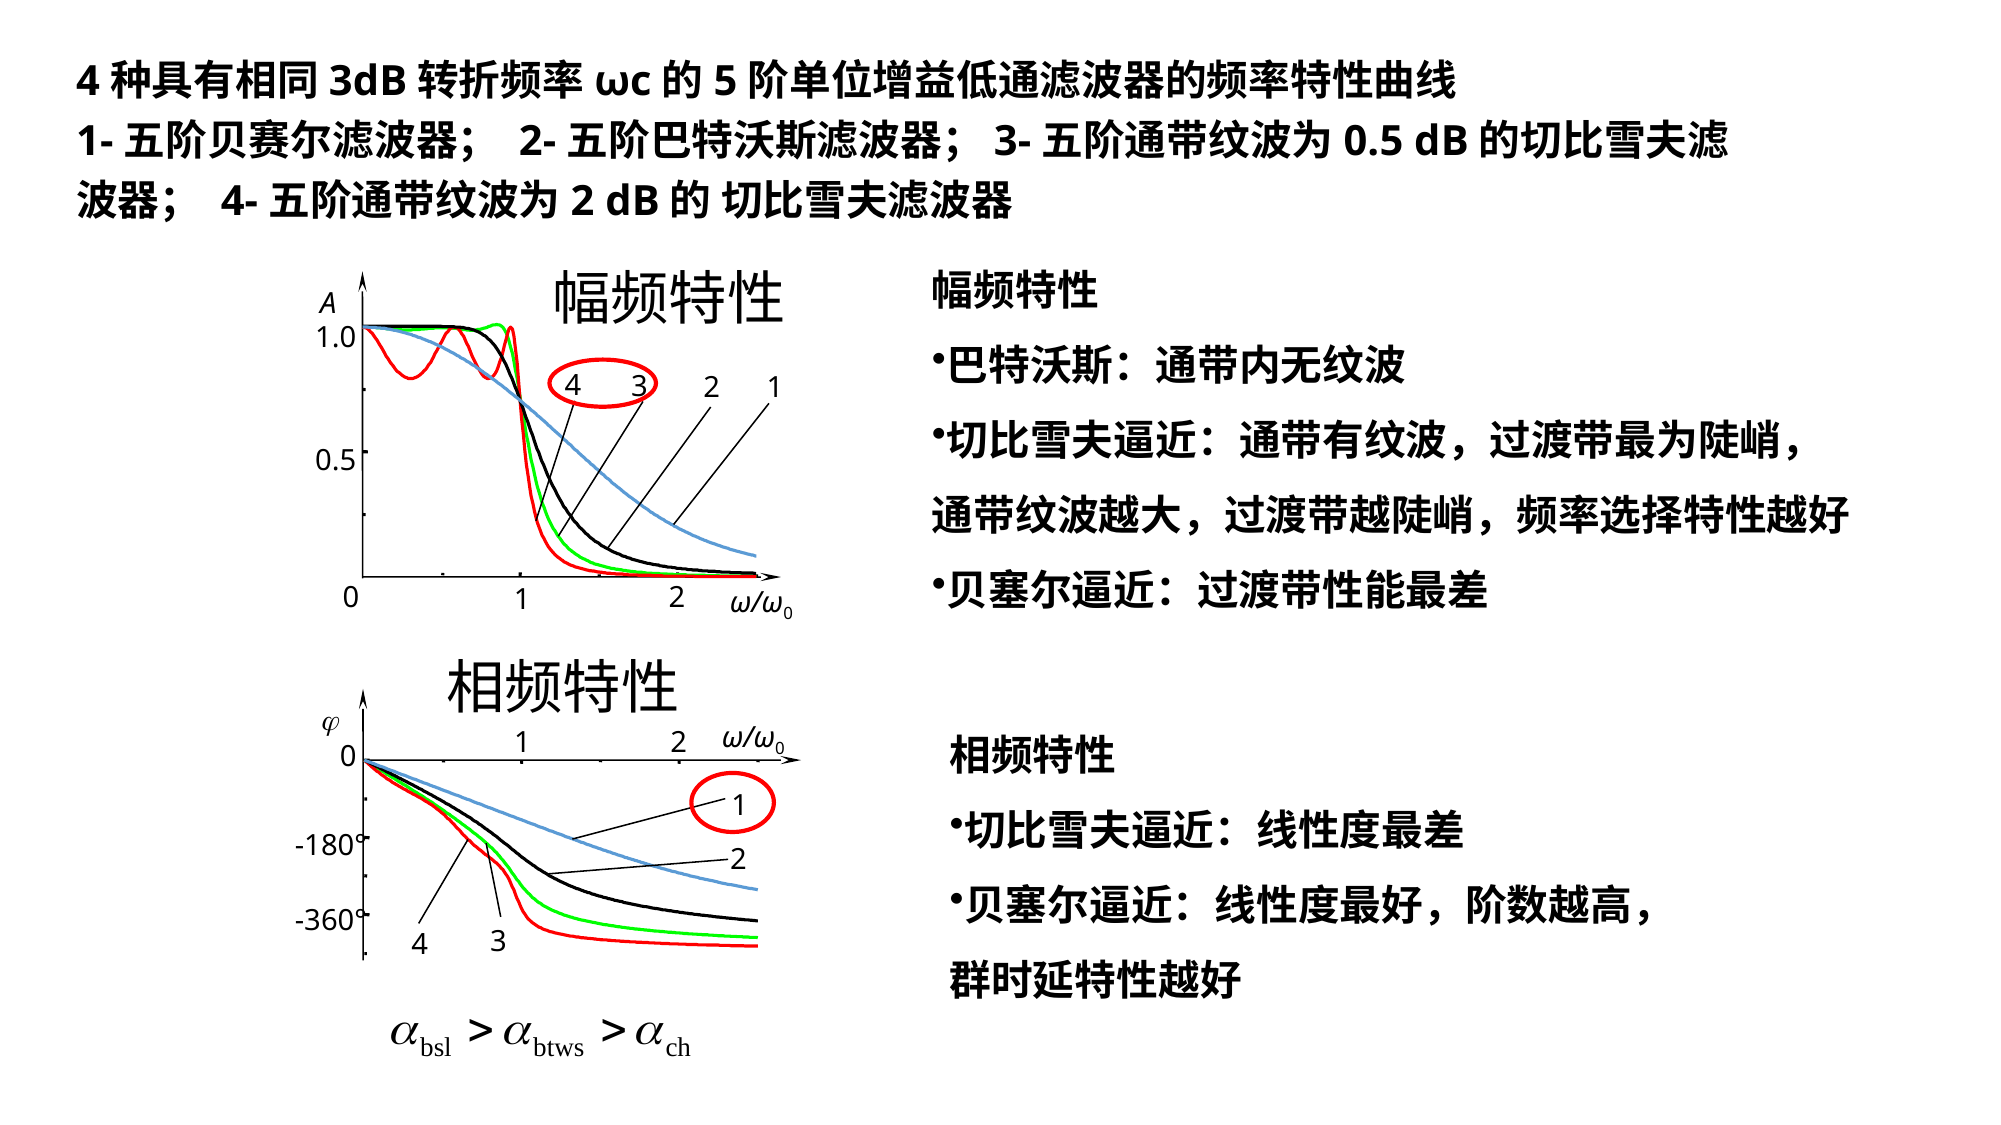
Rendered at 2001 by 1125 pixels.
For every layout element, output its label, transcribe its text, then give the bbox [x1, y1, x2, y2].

text_box [502, 327, 520, 397]
text_box 4 [411, 925, 429, 961]
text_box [384, 997, 701, 1068]
text_box 0 [339, 737, 357, 773]
text_box  [305, 694, 375, 736]
text_box 1 [766, 368, 784, 404]
text_box 3 [490, 922, 508, 958]
text_box -360° [294, 901, 368, 937]
text_box 相频特性 [431, 642, 740, 728]
text_box [368, 762, 758, 921]
text_box -180° [294, 826, 368, 862]
text_box 1 [513, 580, 531, 616]
text_box 3 [635, 397, 648, 403]
text_box 2 [668, 578, 686, 614]
text_box 幅频特性 [537, 253, 847, 339]
text_box [691, 772, 774, 833]
text_box [362, 327, 757, 556]
text_box [362, 326, 520, 399]
text_box [695, 915, 758, 938]
text_box A [305, 277, 372, 323]
text_box 4种具有相同3dB转折频率ωc的5阶单位增益低通滤波器的频率特性曲线 1-五阶贝赛尔滤波器； 2-五阶巴特沃斯滤波器；3-五阶通带纹波为0.5 dB的切比雪夫滤波器； 4-五阶通带纹波为2 dB的 切比雪夫滤波器 [61, 36, 1765, 232]
text_box 2 [730, 840, 748, 876]
text_box [370, 332, 754, 577]
text_box [364, 760, 758, 890]
text_box [475, 324, 507, 355]
text_box 0.5 [315, 441, 357, 477]
text_box [549, 359, 656, 407]
text_box [392, 345, 757, 574]
text_box 幅频特性 巴特沃斯：通带内无纹波 切比雪夫逼近：通带有纹波，过渡带最为陡峭，通带纹波越大，过渡带越陡峭，频率选择特性越好 贝塞尔逼近：过渡带性能最差 [917, 231, 1879, 622]
text_box 相频特性 切比雪夫逼近：线性度最差 贝塞尔逼近：线性度最好，阶数越高，群时延特性越好 [934, 696, 1685, 1012]
text_box [365, 761, 758, 947]
text_box ω/ω0 [715, 575, 823, 619]
text_box 2 [670, 728, 688, 758]
text_box 2 [703, 368, 721, 404]
text_box 1.0 [315, 323, 357, 354]
text_box 1 [514, 728, 532, 758]
text_box ω/ω0 [707, 710, 843, 762]
text_box 0 [342, 578, 360, 614]
